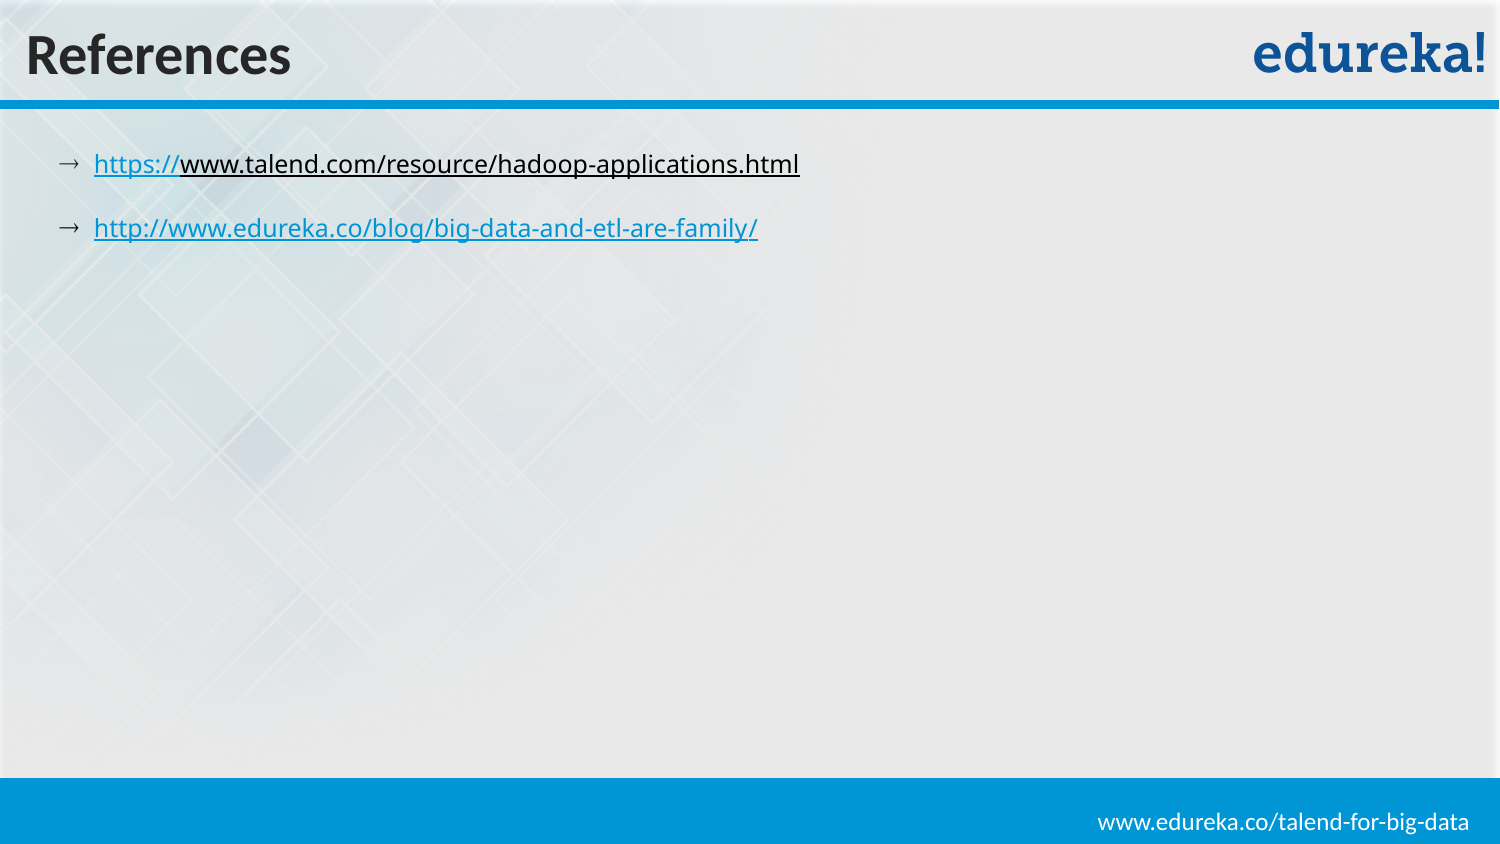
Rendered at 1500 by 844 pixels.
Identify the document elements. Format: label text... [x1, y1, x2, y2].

list References [26, 15, 1215, 89]
picture [1254, 32, 1484, 73]
text_box https://www.talend.com/resource/hadoop-applications.html http://www.edureka.co/blog/big-data-and-etl-are-family/ [44, 140, 1404, 374]
